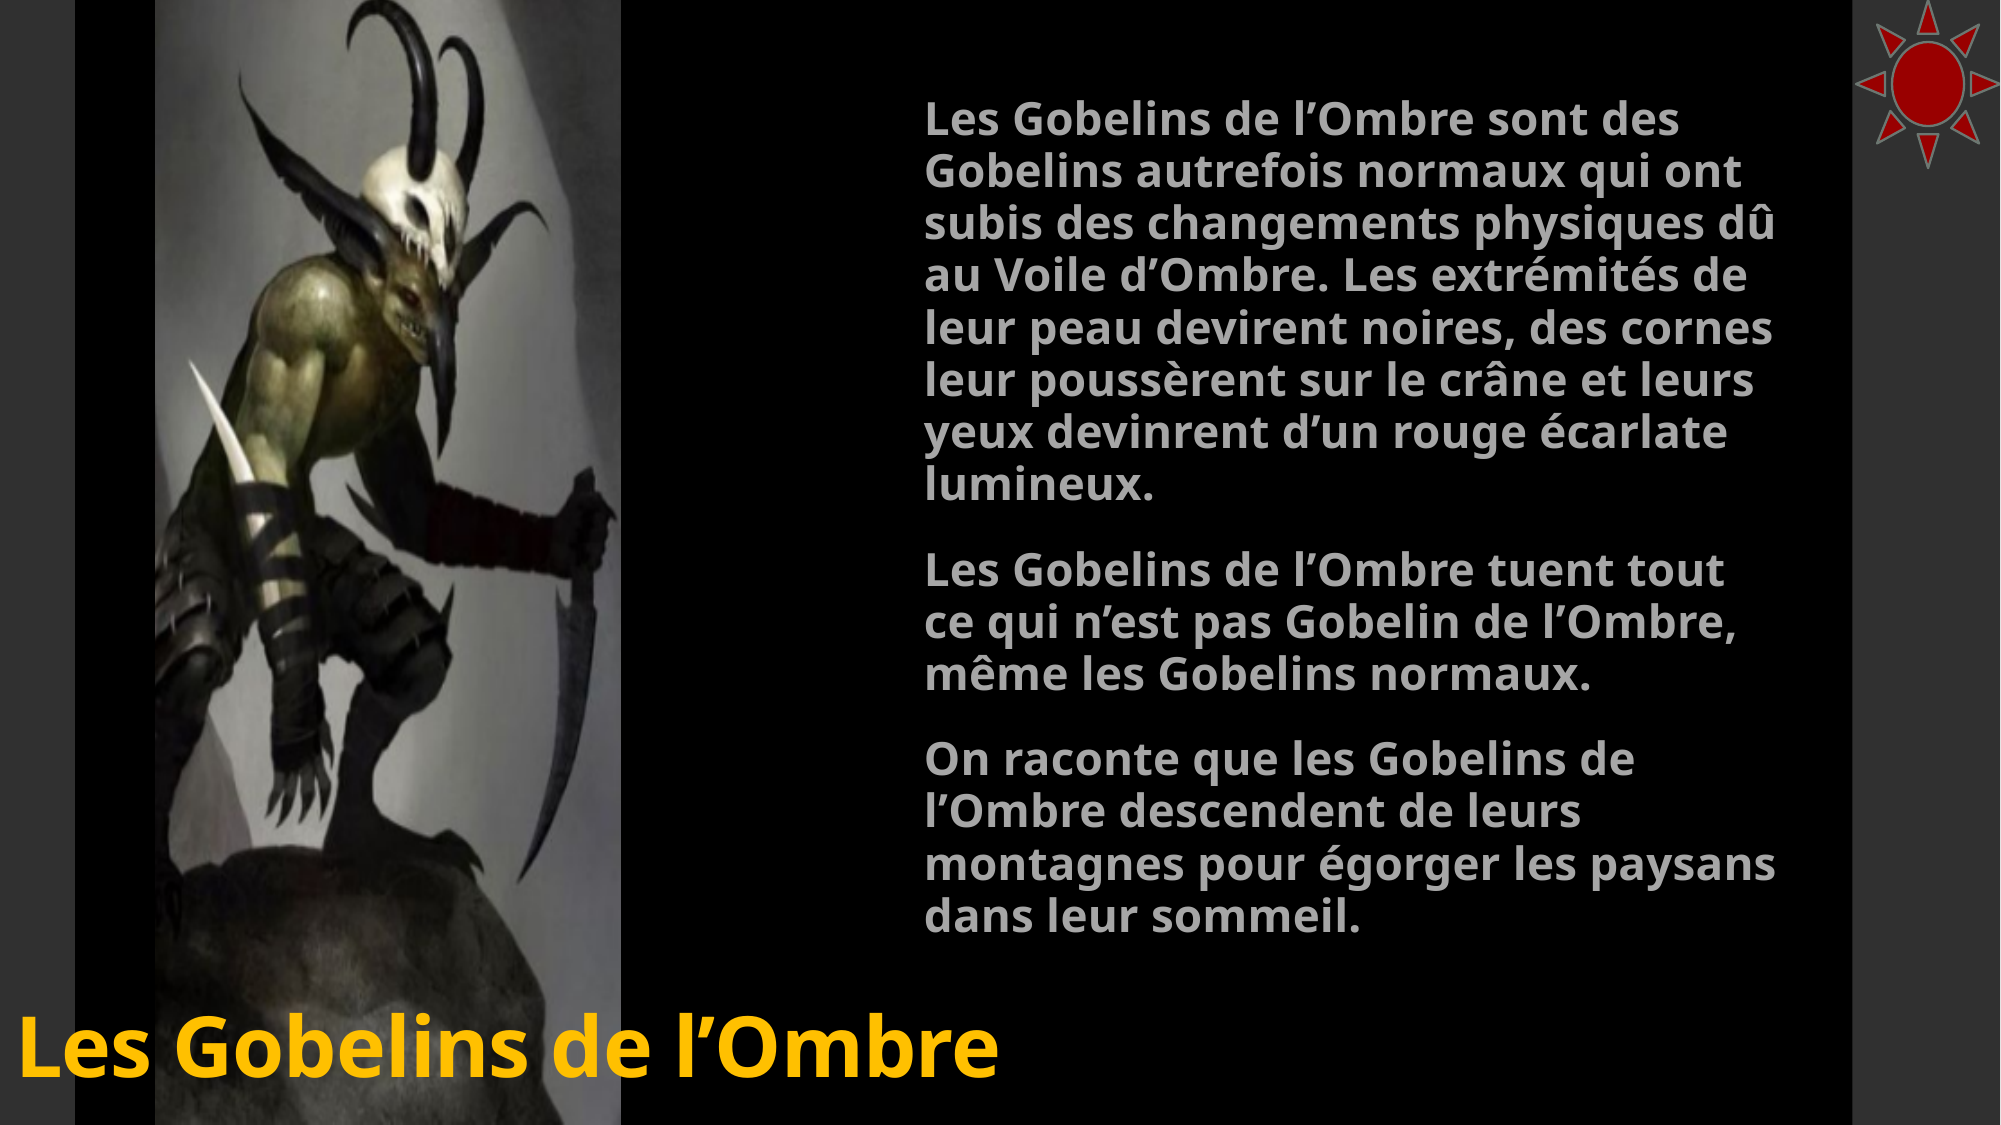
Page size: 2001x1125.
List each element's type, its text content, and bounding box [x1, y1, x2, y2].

text_box [1950, 23, 1981, 59]
text_box [1854, 70, 1887, 98]
text_box [1876, 23, 1907, 59]
text_box [1916, 0, 1940, 35]
text_box [1969, 70, 2000, 98]
picture [154, 0, 621, 1125]
text_box [1916, 133, 1940, 170]
title Les Gobelins de l’Ombre [0, 975, 146, 1104]
text_box [1890, 40, 1966, 128]
title Les Gobelins de l’Ombre [629, 975, 1066, 1104]
subtitle Les Gobelins de l’Ombre sont des Gobelins autrefois normaux qui ont subis des changements physiques dû au Voile d’Ombre. Les extrémités de leur peau devirent noires, des cornes leur poussèrent sur le crâne et leurs yeux devinrent d’un rouge écarlate lumineux. Les Gobelins de l’Ombre tuent tout ce qui n’est pas Gobelin de l’Ombre, même les Gobelins normaux. On raconte que les Gobelins de l’Ombre descendent de leurs montagnes pour égorger les paysans dans leur sommeil. [892, 86, 1798, 1040]
text_box [1950, 109, 1981, 145]
text_box [1876, 109, 1907, 145]
